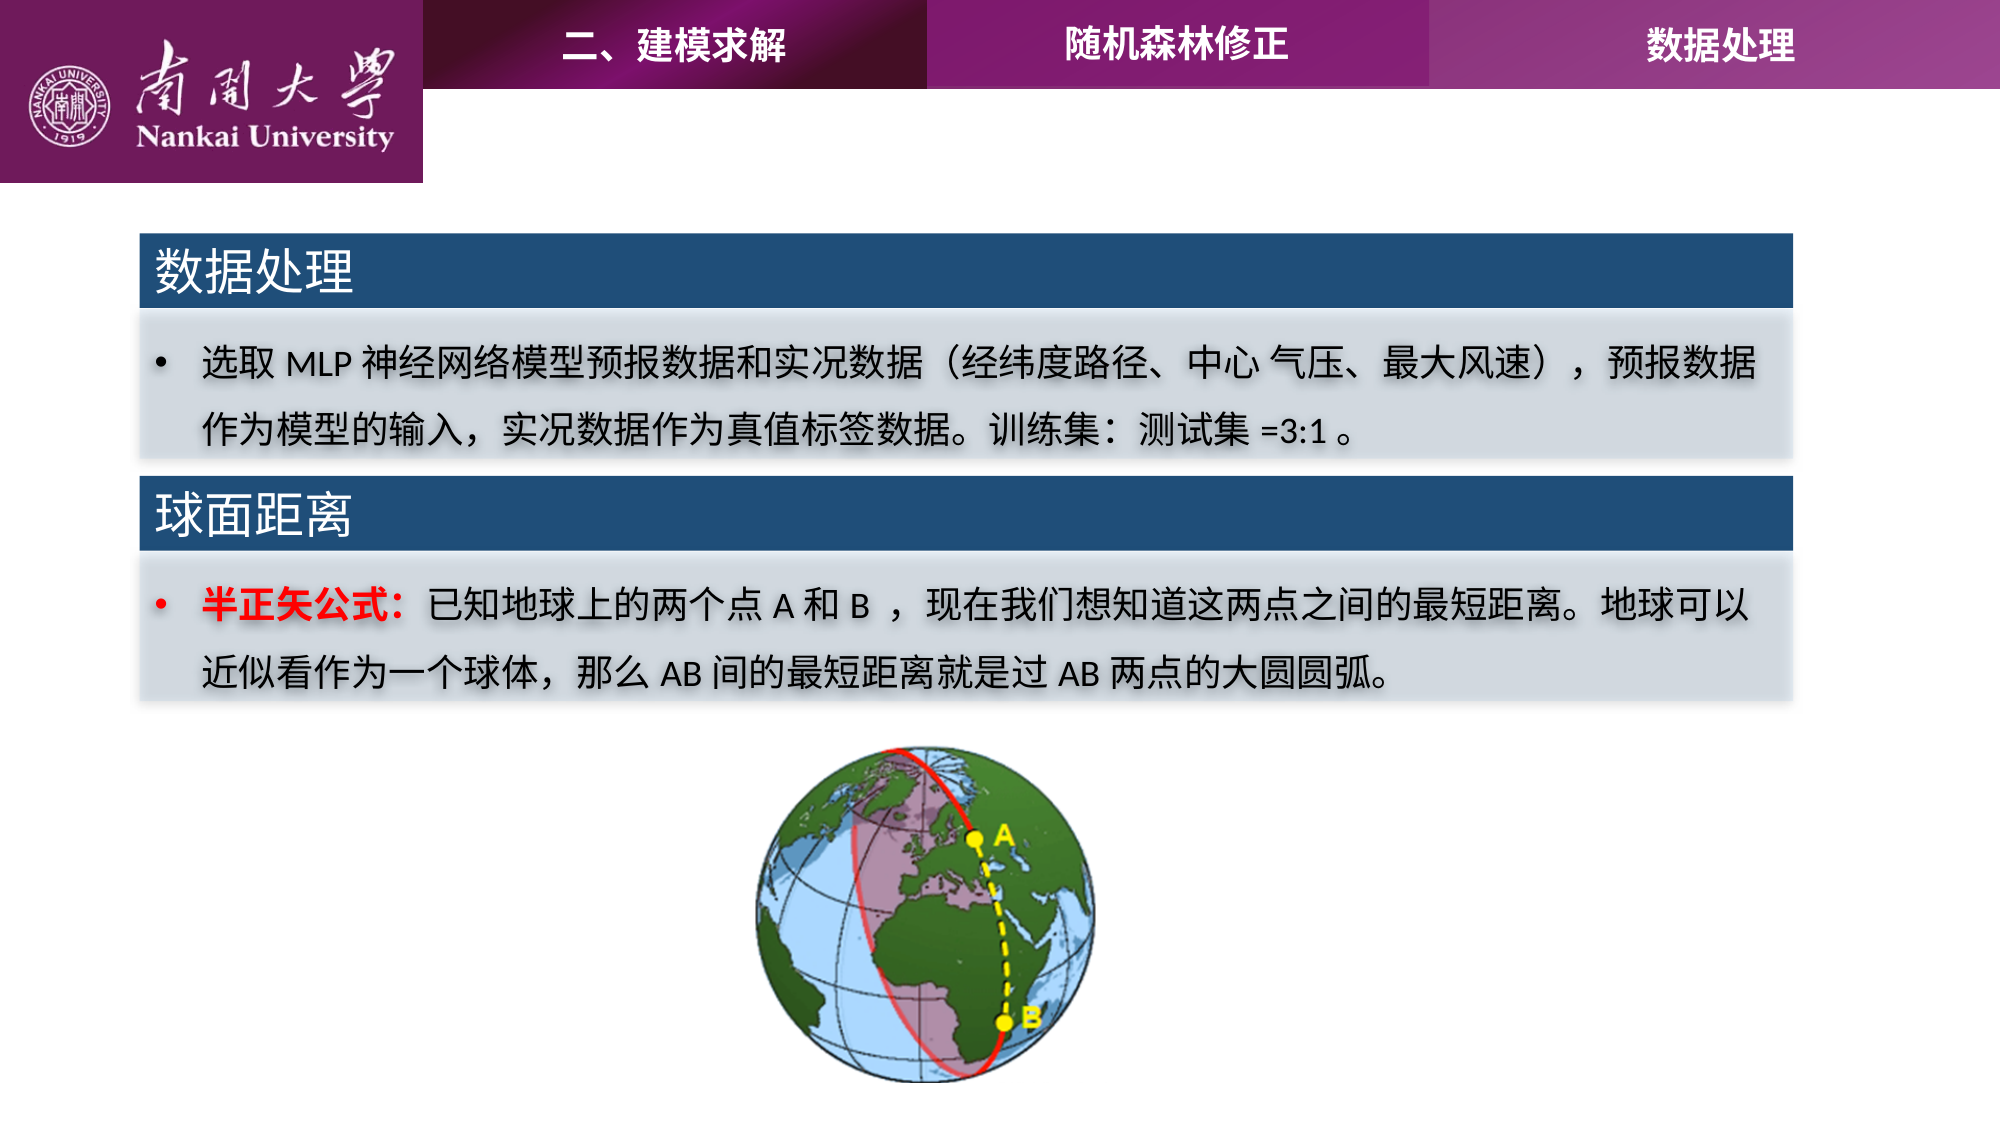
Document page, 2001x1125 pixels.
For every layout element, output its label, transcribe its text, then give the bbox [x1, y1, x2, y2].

picture [19, 15, 403, 166]
text_box [927, 0, 2000, 89]
text_box 二、建模求解 [423, 0, 927, 89]
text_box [139, 475, 1794, 696]
picture [727, 726, 1124, 1083]
text_box 随机森林修正 [927, 0, 1430, 87]
text_box [0, 0, 423, 183]
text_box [139, 233, 1794, 453]
text_box 数据处理 [1442, 1, 2000, 89]
